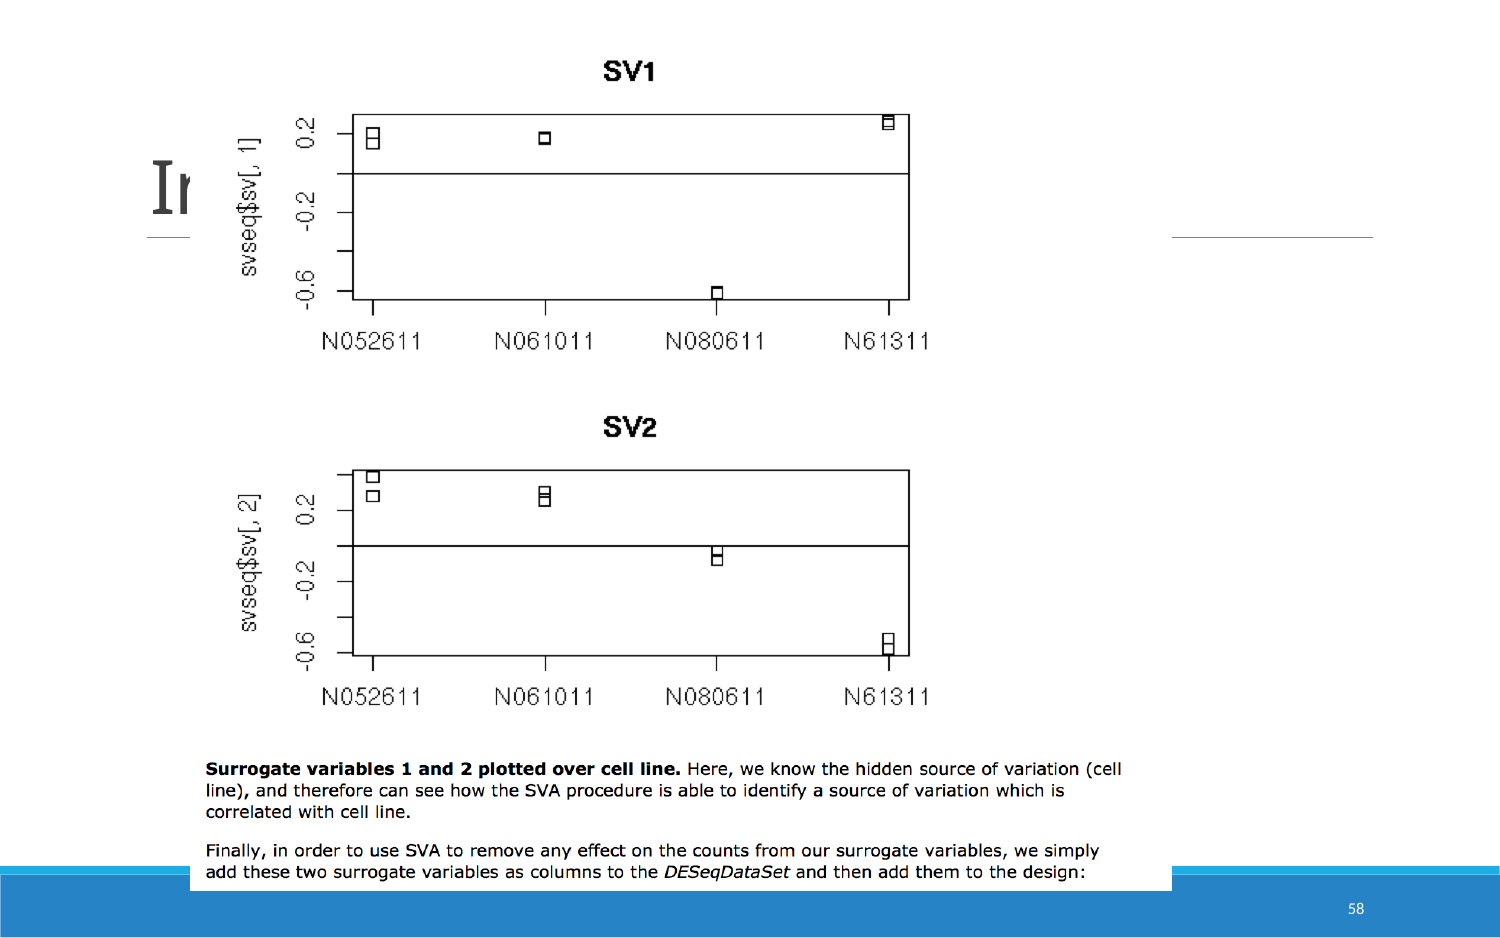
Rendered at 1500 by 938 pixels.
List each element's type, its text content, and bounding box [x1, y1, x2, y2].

picture [190, 46, 1173, 892]
title Intro to sva [135, 39, 1373, 238]
slide_number 58 [1218, 883, 1380, 933]
